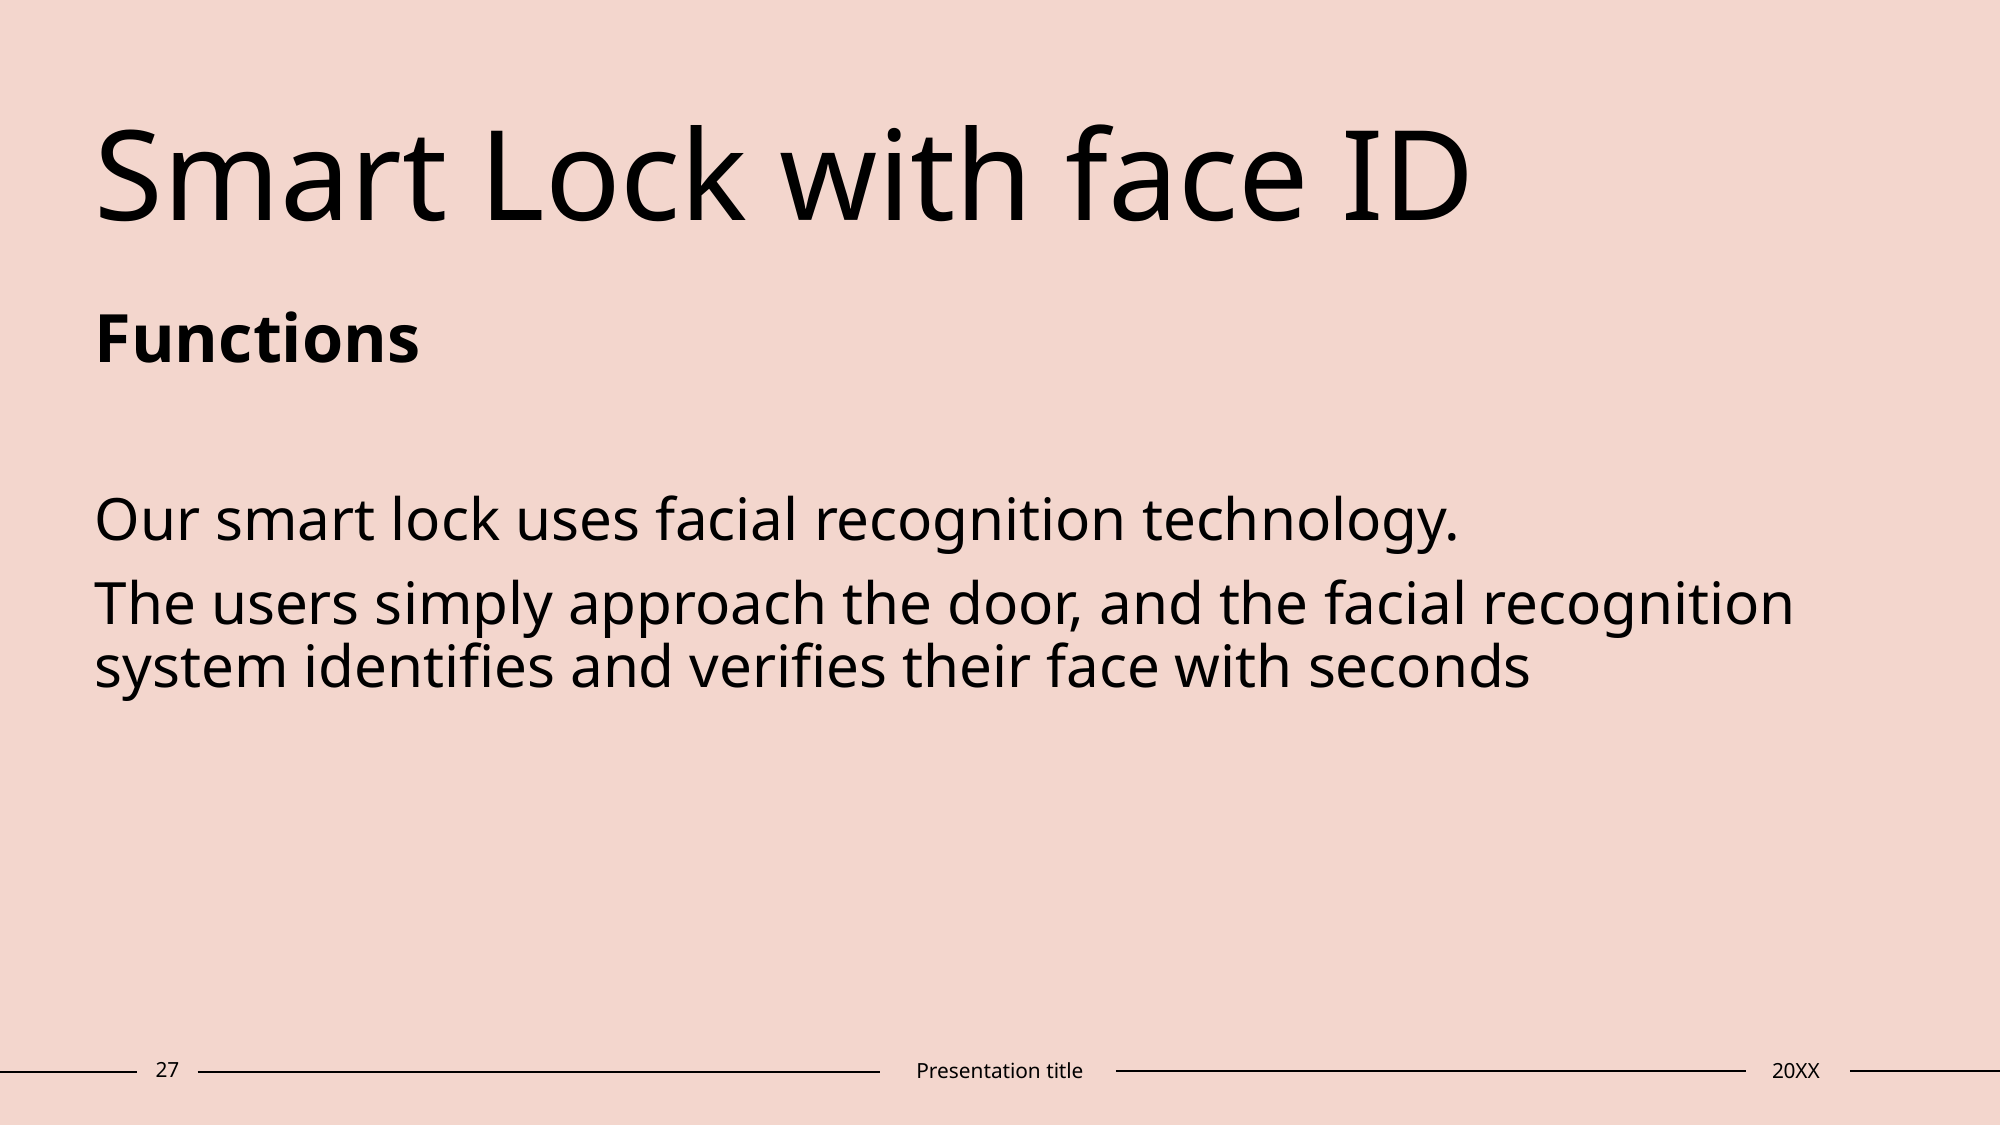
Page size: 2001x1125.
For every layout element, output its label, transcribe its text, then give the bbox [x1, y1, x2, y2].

slide_number 20XX [1743, 1050, 1849, 1091]
slide_number 27 [137, 1050, 198, 1091]
list Functions Our smart lock uses facial recognition technology. The users simply approach the door, and the facial recognition system identifies and verifies their face with seconds [79, 296, 1884, 980]
title Smart Lock with face ID [79, 88, 1706, 255]
footer Presentation title [879, 1050, 1120, 1091]
